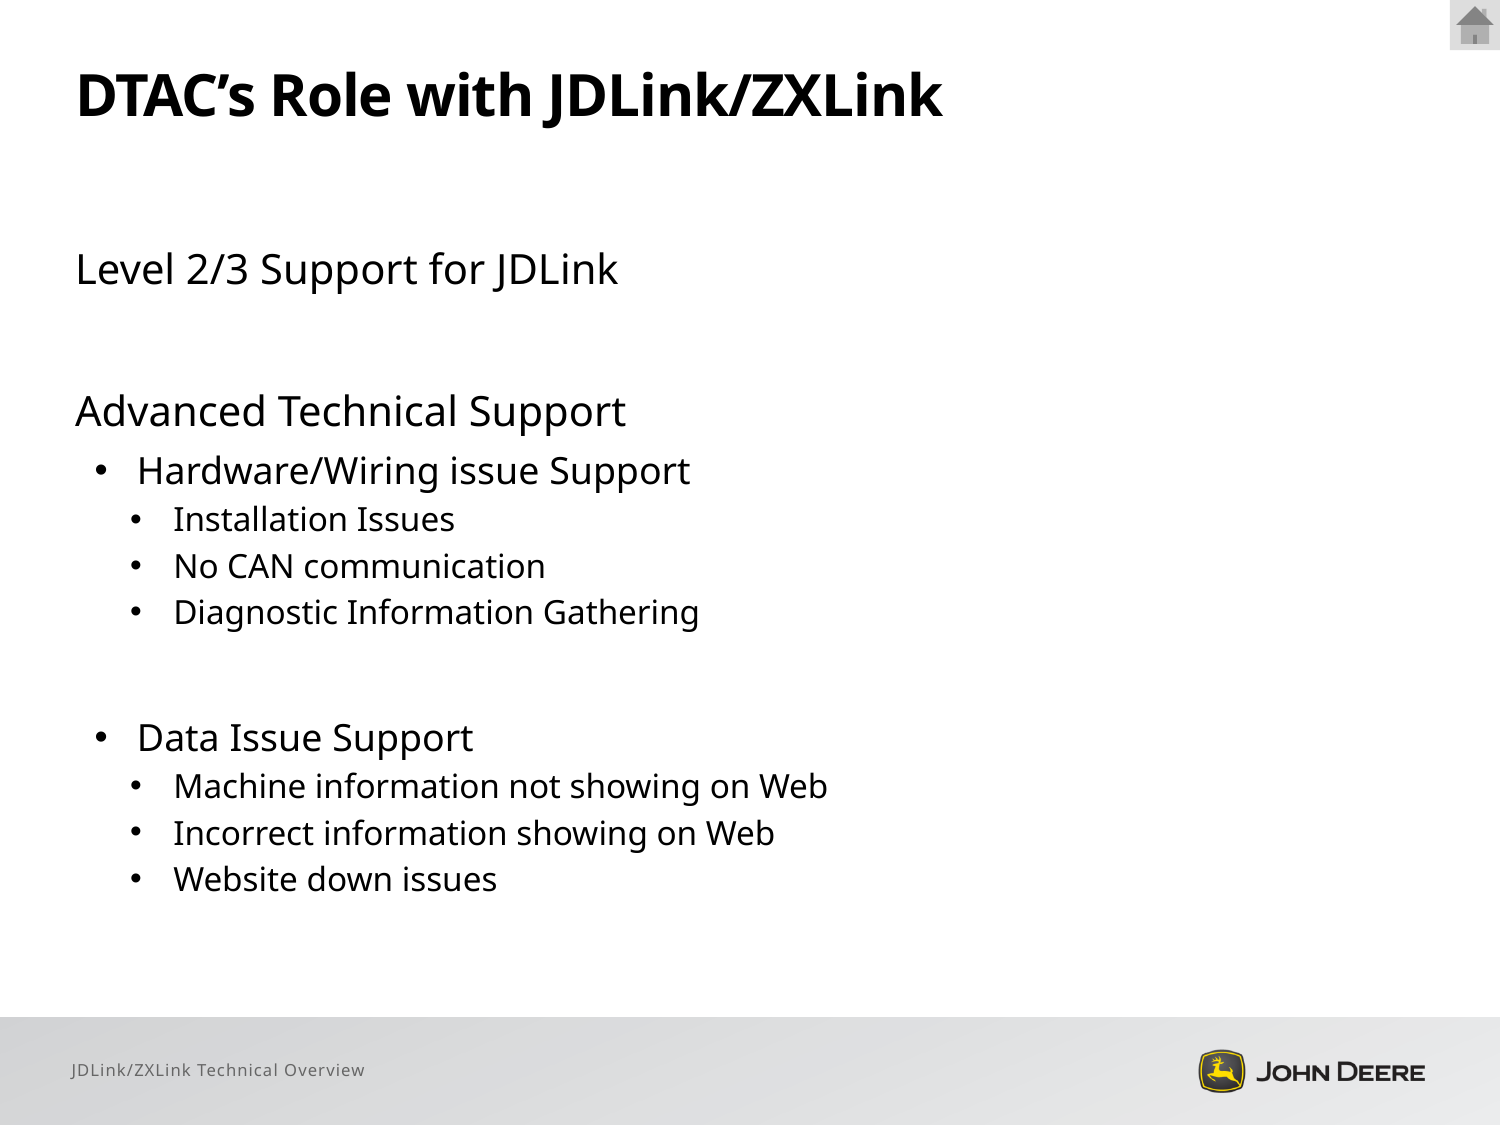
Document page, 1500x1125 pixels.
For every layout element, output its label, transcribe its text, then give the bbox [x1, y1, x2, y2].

list Level 2/3 Support for JDLink Advanced Technical Support Hardware/Wiring issue Support Installation Issues No CAN communication Diagnostic Information Gathering Data Issue Support Machine information not showing on Web Incorrect information showing on Web Website down issues [75, 243, 1425, 985]
title DTAC’s Role with JDLink/ZXLink [75, 48, 1425, 155]
picture [0, 1017, 1500, 1125]
